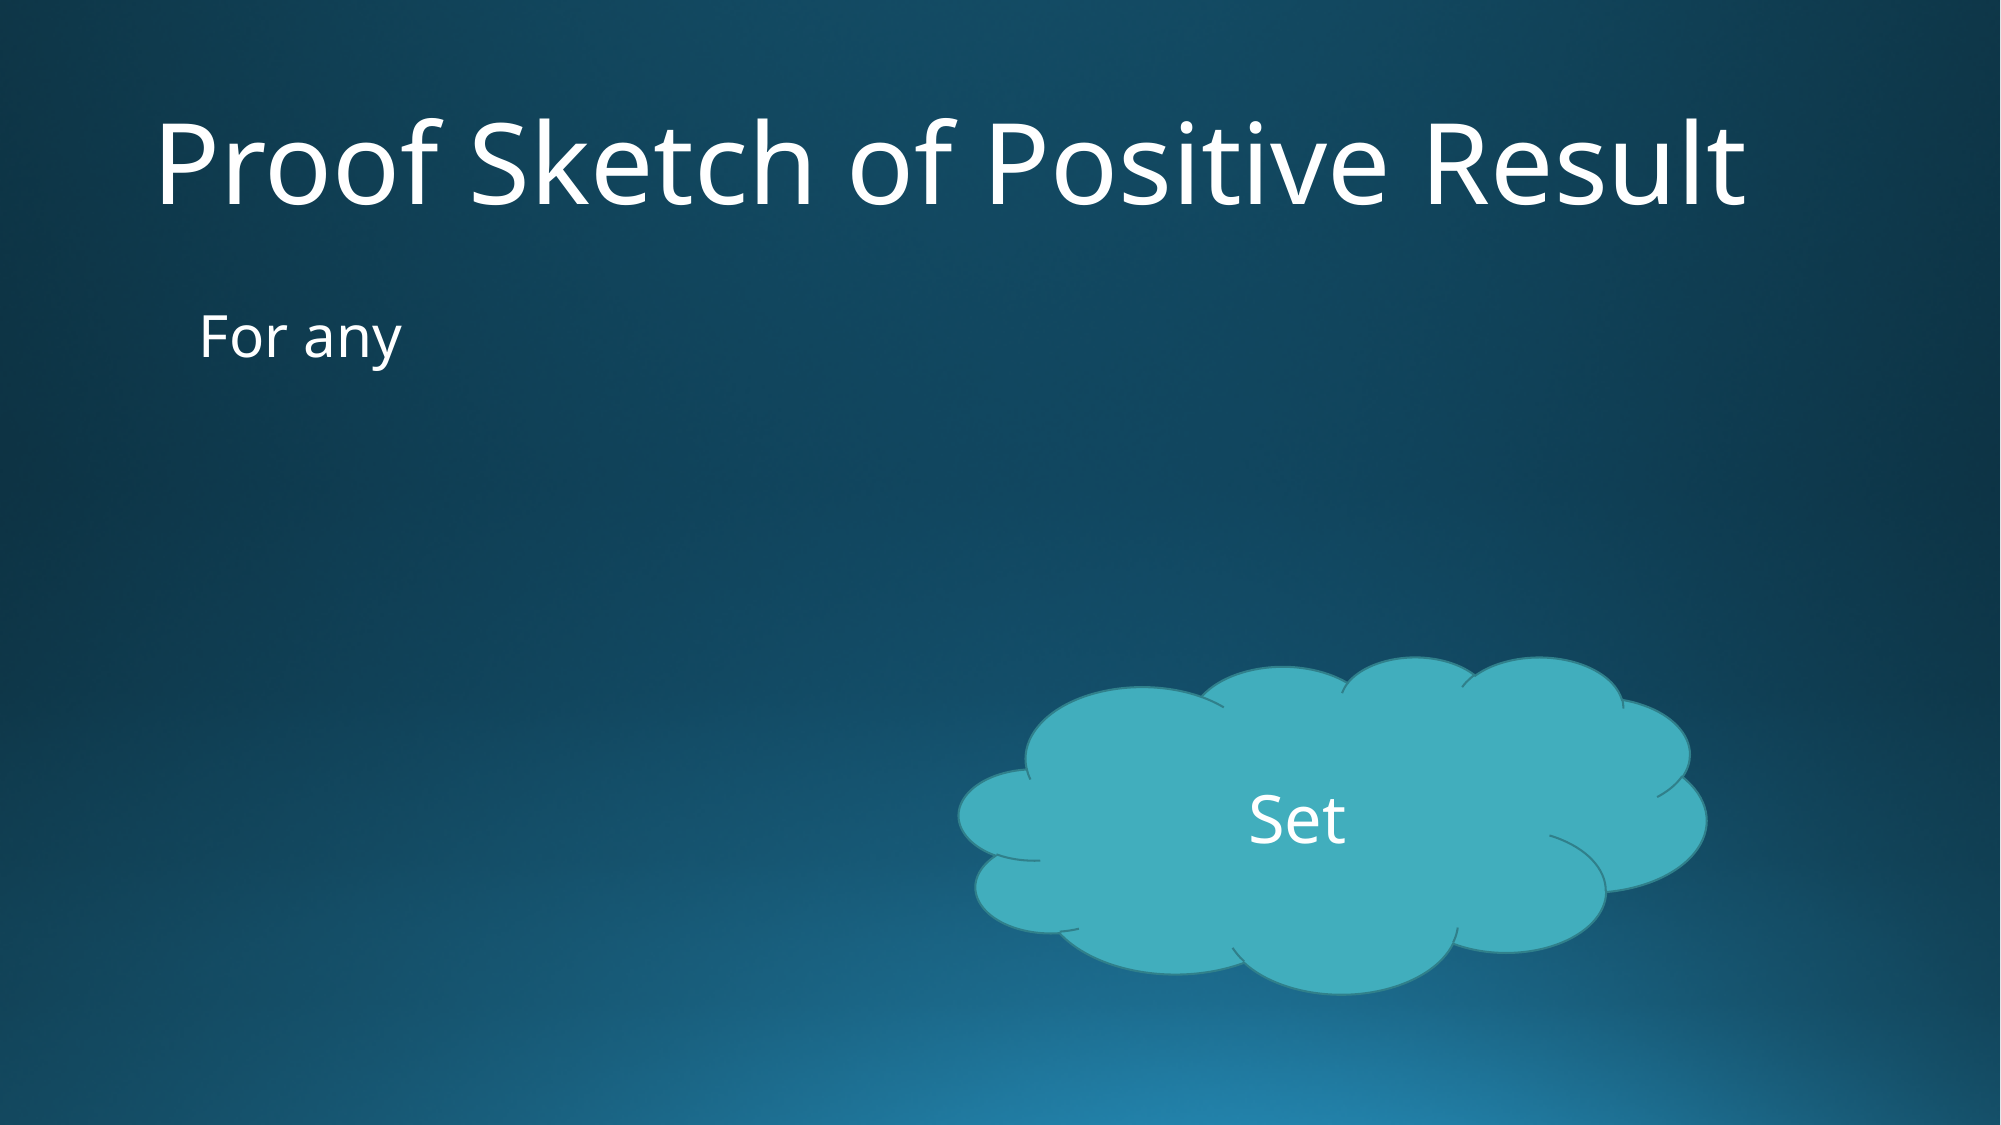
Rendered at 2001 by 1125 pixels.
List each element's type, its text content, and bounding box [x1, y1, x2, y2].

picture [0, 0, 2001, 1125]
title Proof Sketch of Positive Result [137, 59, 1863, 278]
